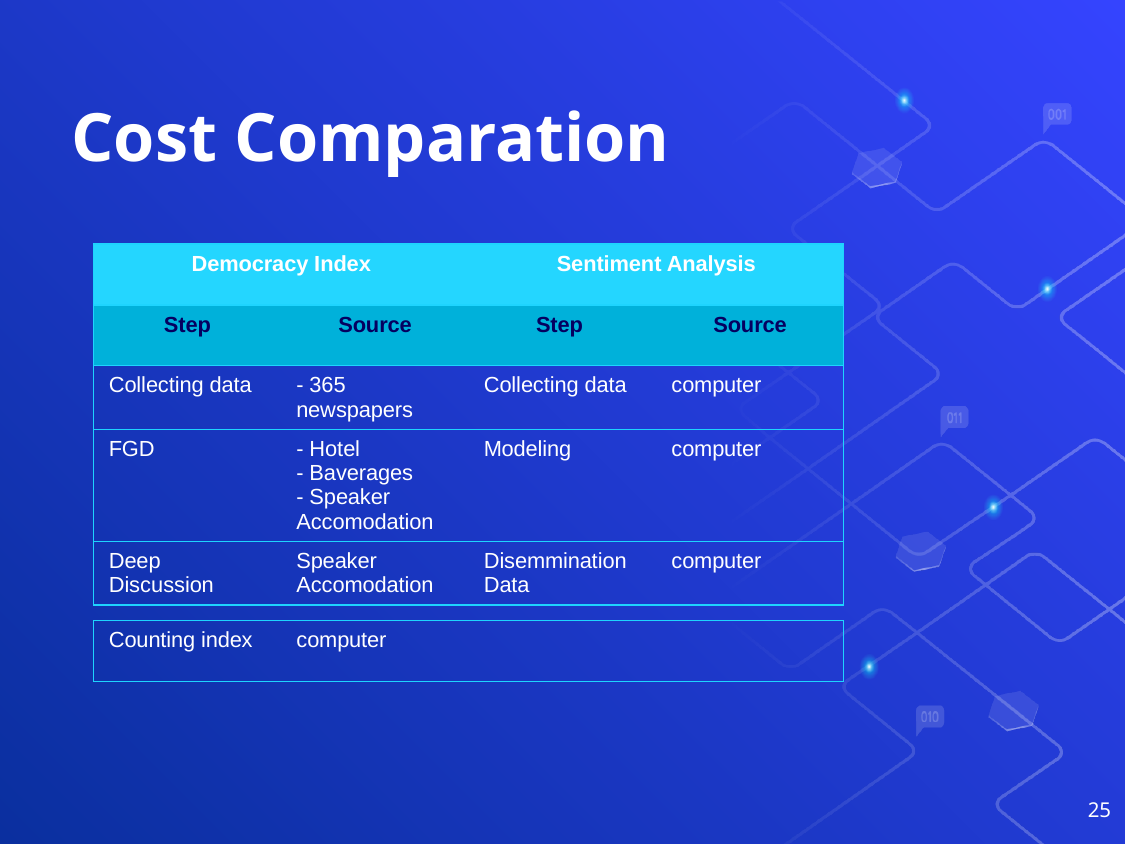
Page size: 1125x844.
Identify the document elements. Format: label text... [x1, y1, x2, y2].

table_cell Collecting data [469, 366, 656, 429]
table_header Counting index [94, 621, 281, 681]
table_header [656, 621, 843, 681]
table_header Sentiment Analysis [469, 245, 843, 304]
table_cell Collecting data [94, 366, 281, 429]
table_header [469, 621, 656, 681]
table_cell - Hotel - Baverages - Speaker Accomodation [281, 430, 469, 541]
table_cell Source [281, 306, 469, 365]
table_cell Source [656, 306, 843, 365]
table_cell computer [656, 366, 843, 429]
table_cell Step [469, 306, 656, 365]
table_cell computer [656, 542, 843, 604]
table_cell computer [656, 430, 843, 541]
table_cell - 365 newspapers [281, 366, 469, 429]
slide_number 25 [1043, 779, 1111, 844]
table_header Democracy Index [94, 245, 469, 304]
table_cell FGD [94, 430, 281, 541]
picture [0, 0, 1125, 844]
table_cell Speaker Accomodation [281, 542, 469, 604]
table_cell Disemmination Data [469, 542, 656, 604]
table_cell Deep Discussion [94, 542, 281, 604]
table_header computer [281, 621, 469, 681]
table_cell Modeling [469, 430, 656, 541]
table_cell Step [94, 306, 281, 365]
title Cost Comparation [71, 33, 812, 175]
